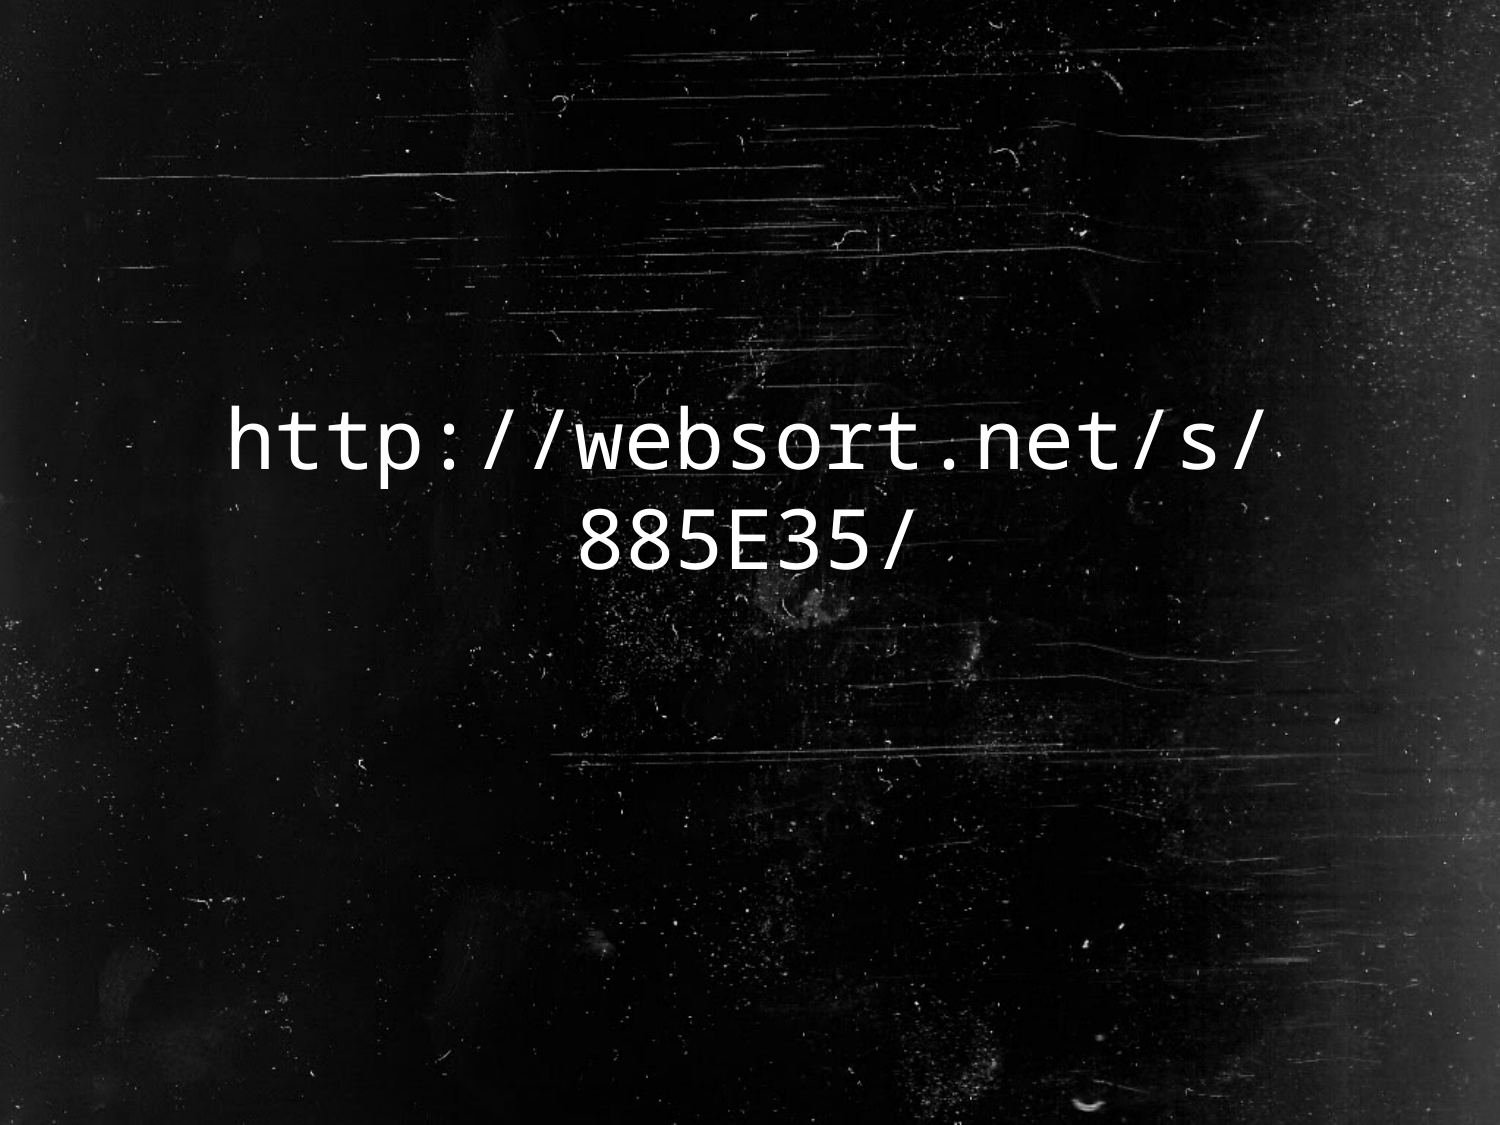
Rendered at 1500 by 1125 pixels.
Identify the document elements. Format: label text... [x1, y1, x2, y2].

picture [0, 0, 1500, 1125]
list http://websort.net/s/885E35/ [75, 262, 1425, 1005]
